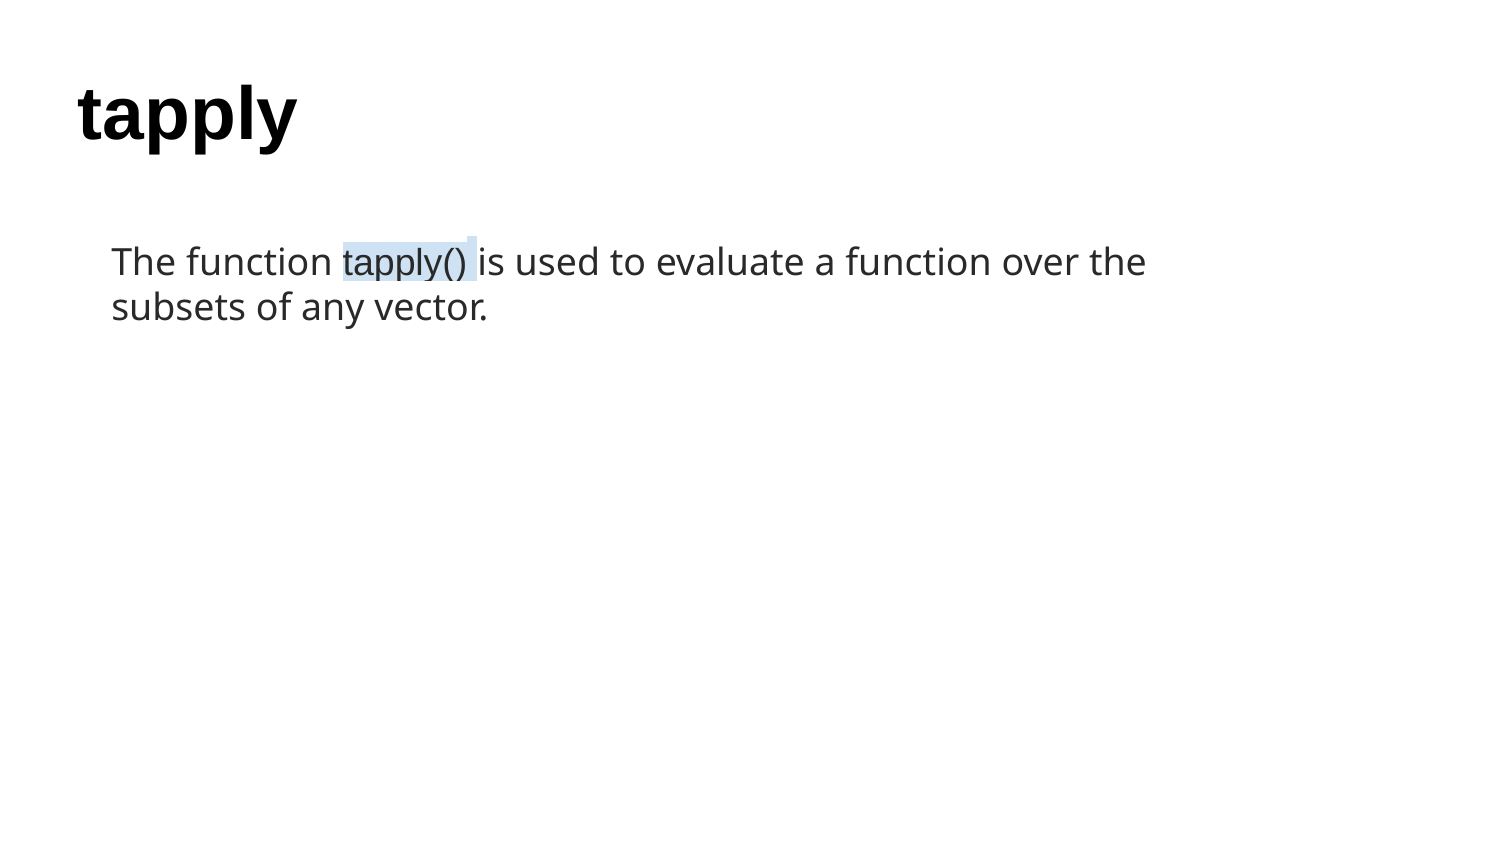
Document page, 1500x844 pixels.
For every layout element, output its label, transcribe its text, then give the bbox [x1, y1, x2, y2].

text_box The function tapply() is used to evaluate a function over the subsets of any vector. [96, 223, 1258, 704]
text_box tapply [62, 49, 671, 265]
